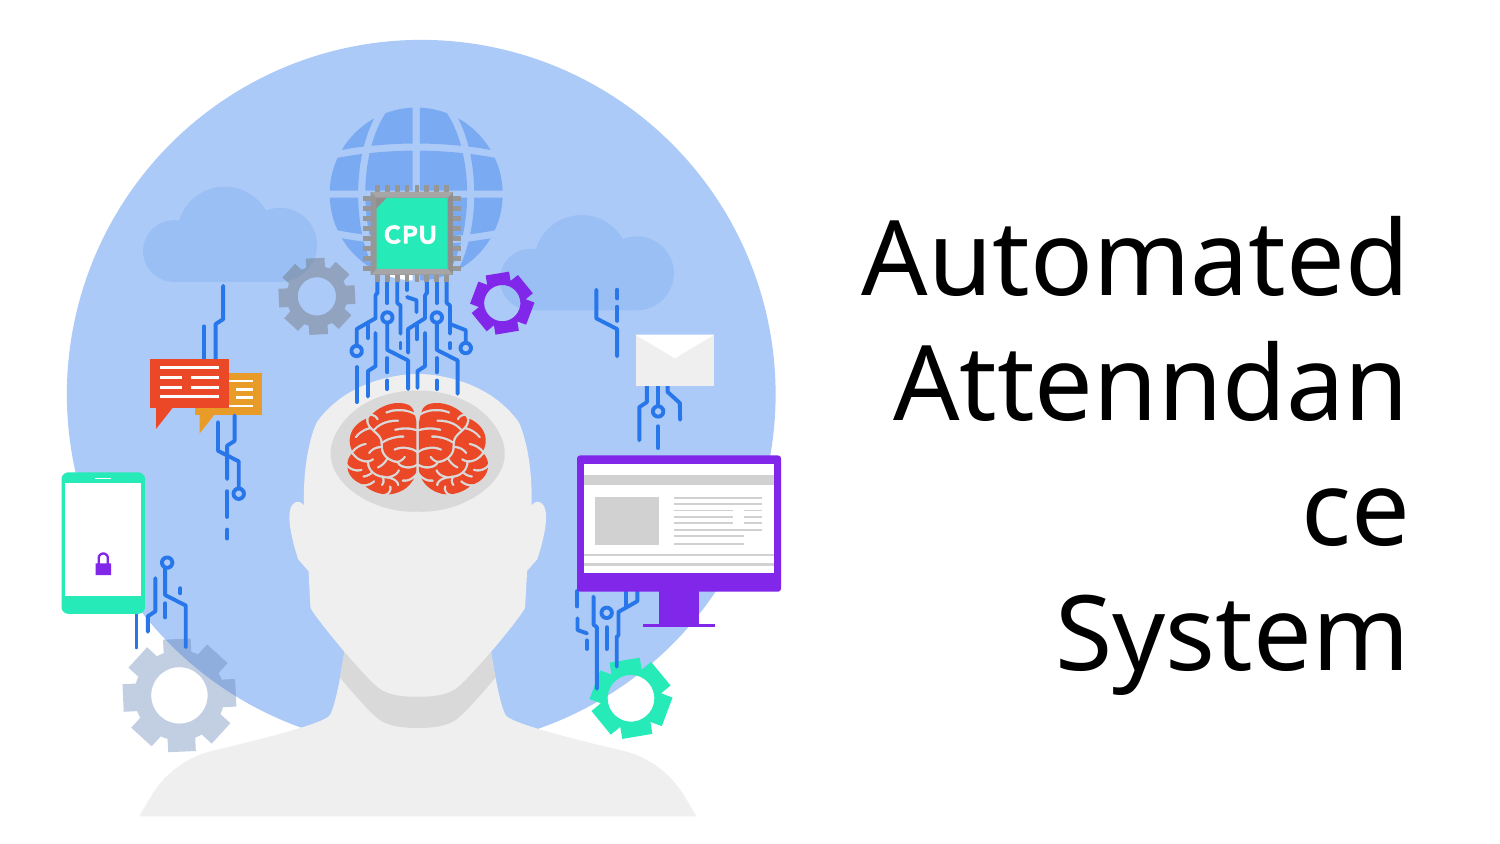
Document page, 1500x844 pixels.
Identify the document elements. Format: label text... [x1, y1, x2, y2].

title Automated Attenndance System [843, 176, 1425, 585]
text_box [61, 39, 782, 817]
